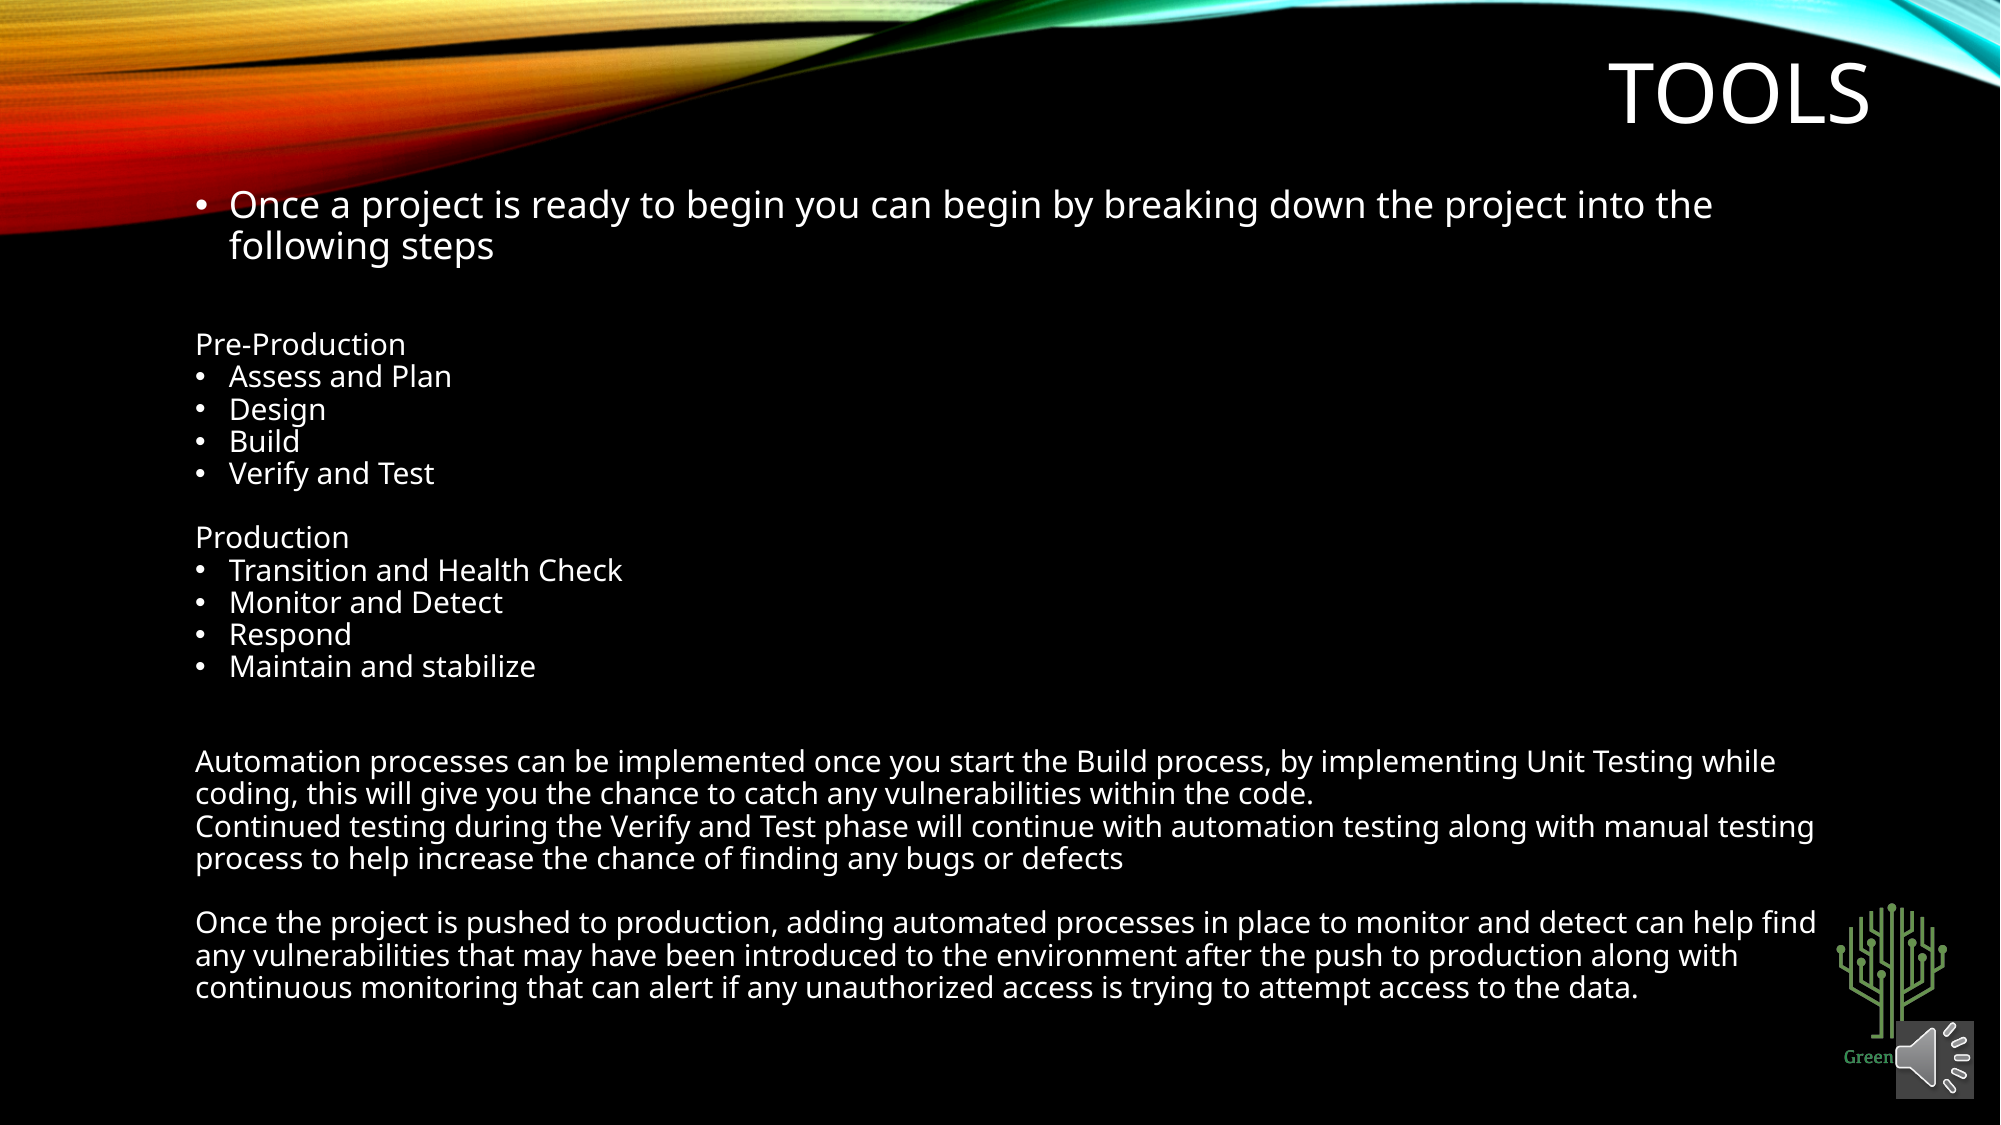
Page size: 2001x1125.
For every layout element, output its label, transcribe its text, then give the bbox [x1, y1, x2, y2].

title TOOLS [474, 0, 1888, 178]
picture [1888, 0, 2000, 237]
picture [1817, 892, 1976, 1101]
picture [0, 0, 474, 237]
list Once a project is ready to begin you can begin by breaking down the project into the following steps Pre-Production Assess and Plan Design Build Verify and Test Production Transition and Health Check Monitor and Detect Respond Maintain and stabilize Automation processes can be implemented once you start the Build process, by implementing Unit Testing while coding, this will give you the chance to catch any vulnerabilities within the code. Continued testing during the Verify and Test phase will continue with automation testing along with manual testing process to help increase the chance of finding any bugs or defects Once the project is pushed to production, adding automated processes in place to monitor and detect can help find any vulnerabilities that may have been introduced to the environment after the push to production along with continuous monitoring that can alert if any unauthorized access is trying to attempt access to the data. [112, 178, 1888, 1021]
